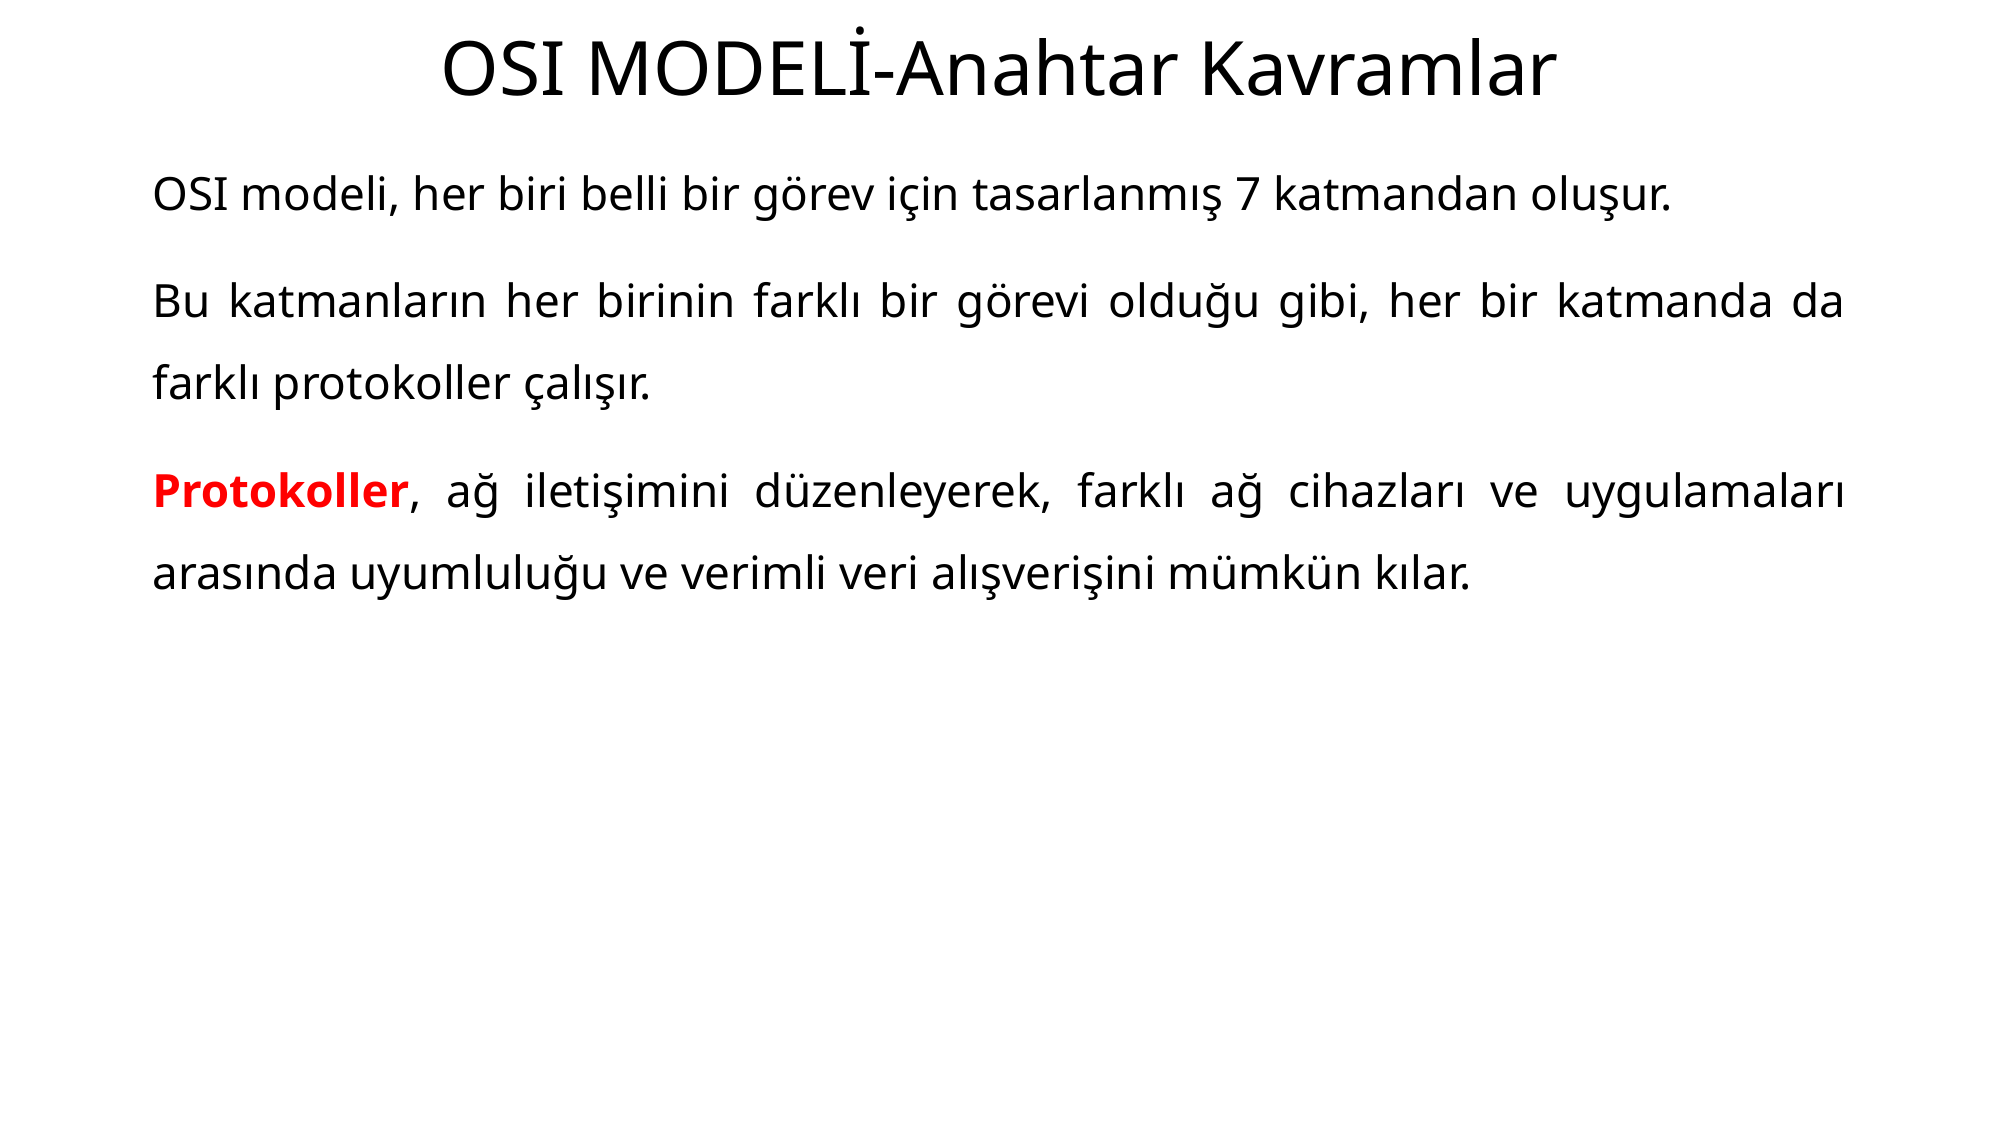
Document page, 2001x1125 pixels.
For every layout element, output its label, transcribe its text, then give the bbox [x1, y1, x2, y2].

list OSI modeli, her biri belli bir görev için tasarlanmış 7 katmandan oluşur. Bu katmanların her birinin farklı bir görevi olduğu gibi, her bir katmanda da farklı protokoller çalışır. Protokoller, ağ iletişimini düzenleyerek, farklı ağ cihazları ve uygulamaları arasında uyumluluğu ve verimli veri alışverişini mümkün kılar. [137, 129, 1863, 1014]
title OSI MODELİ-Anahtar Kavramlar [137, 18, 1863, 112]
